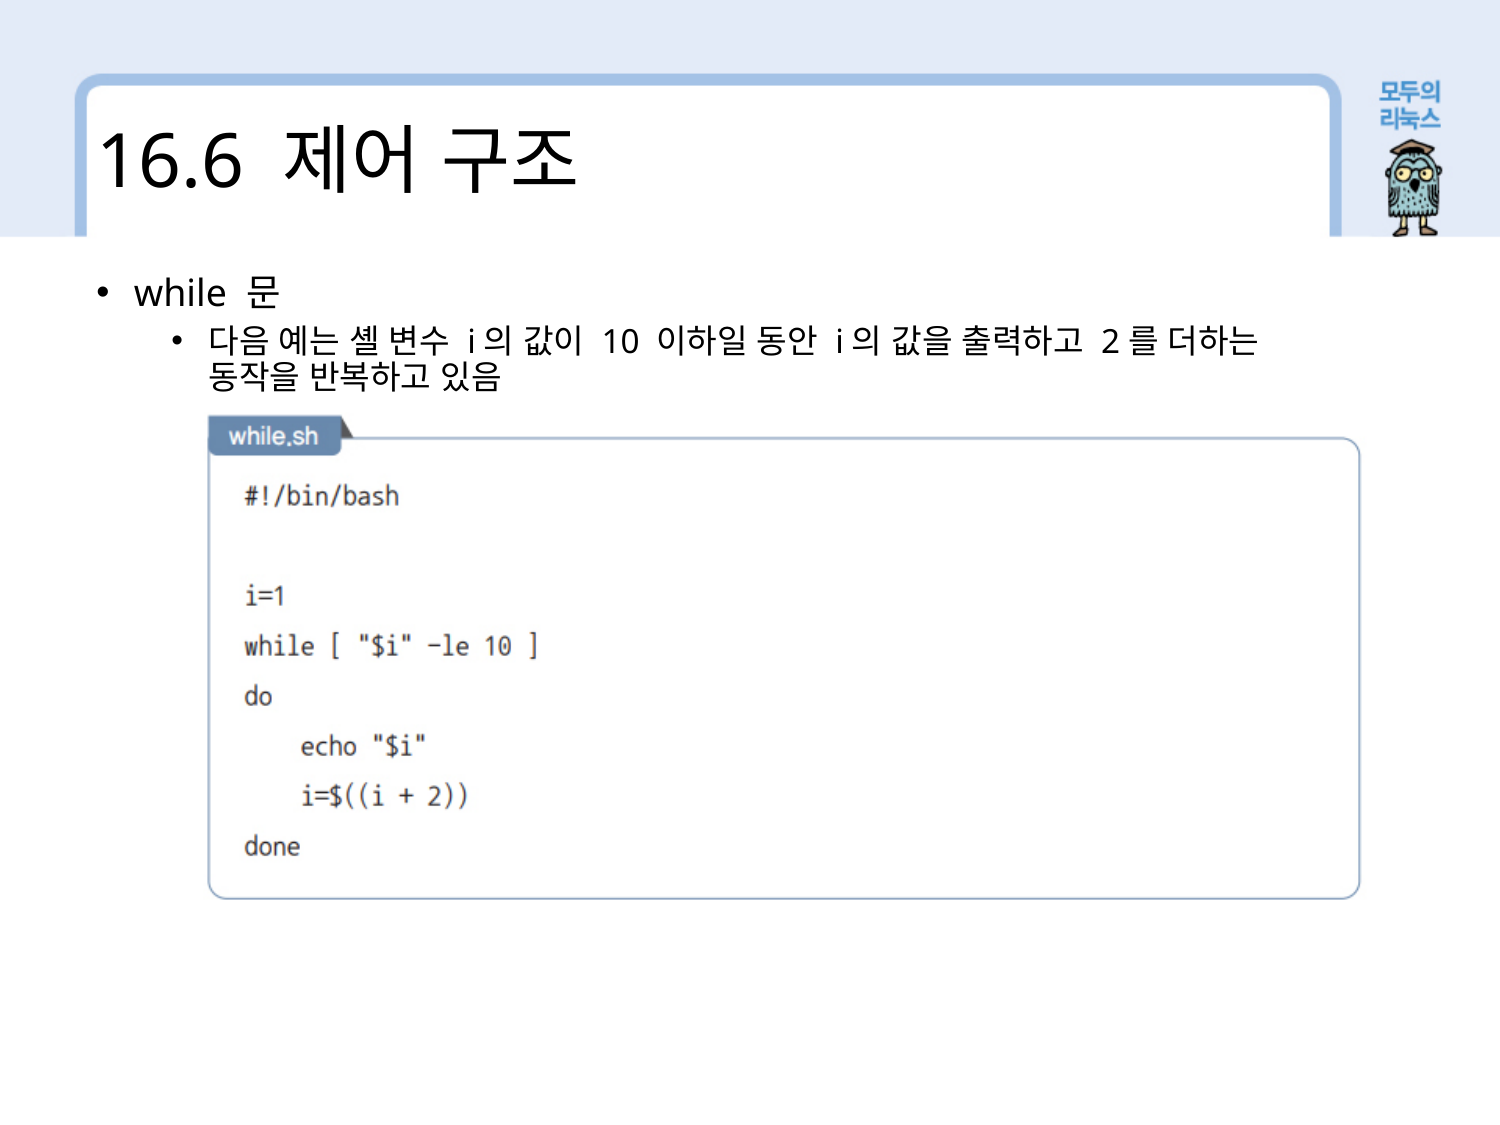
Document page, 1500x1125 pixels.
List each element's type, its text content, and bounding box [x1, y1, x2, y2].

text_box 16.6 제어 구조 [81, 115, 1335, 221]
text_box while 문 다음 예는 셸 변수 i의 값이 10 이하일 동안 i의 값을 출력하고 2를 더하는 동작을 반복하고 있음 [81, 266, 1357, 1024]
picture [0, 0, 1500, 1125]
